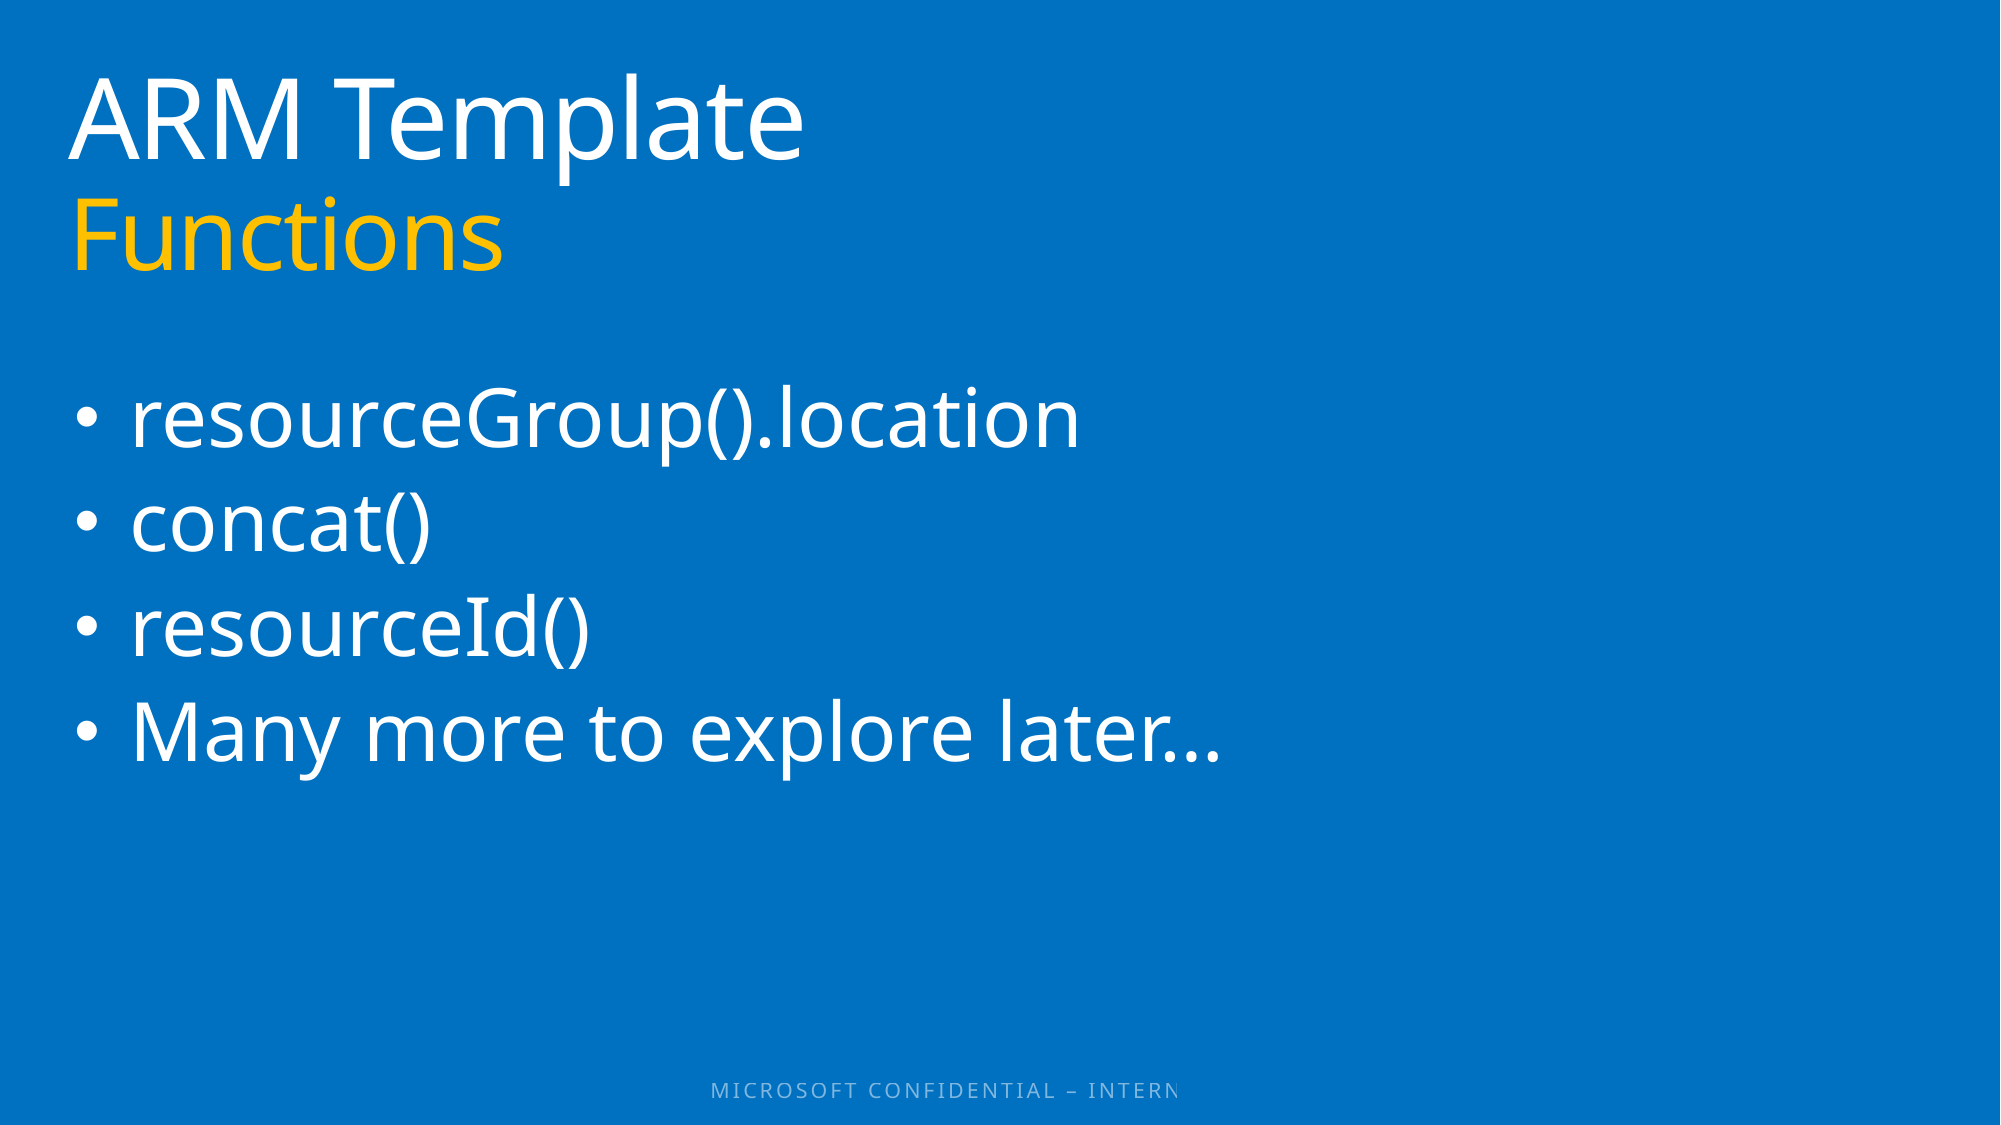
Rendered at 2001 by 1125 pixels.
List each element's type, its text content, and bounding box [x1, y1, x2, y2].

title ARM Template Functions [44, 47, 1957, 196]
list resourceGroup().location concat() resourceId() Many more to explore later… [44, 352, 1957, 817]
